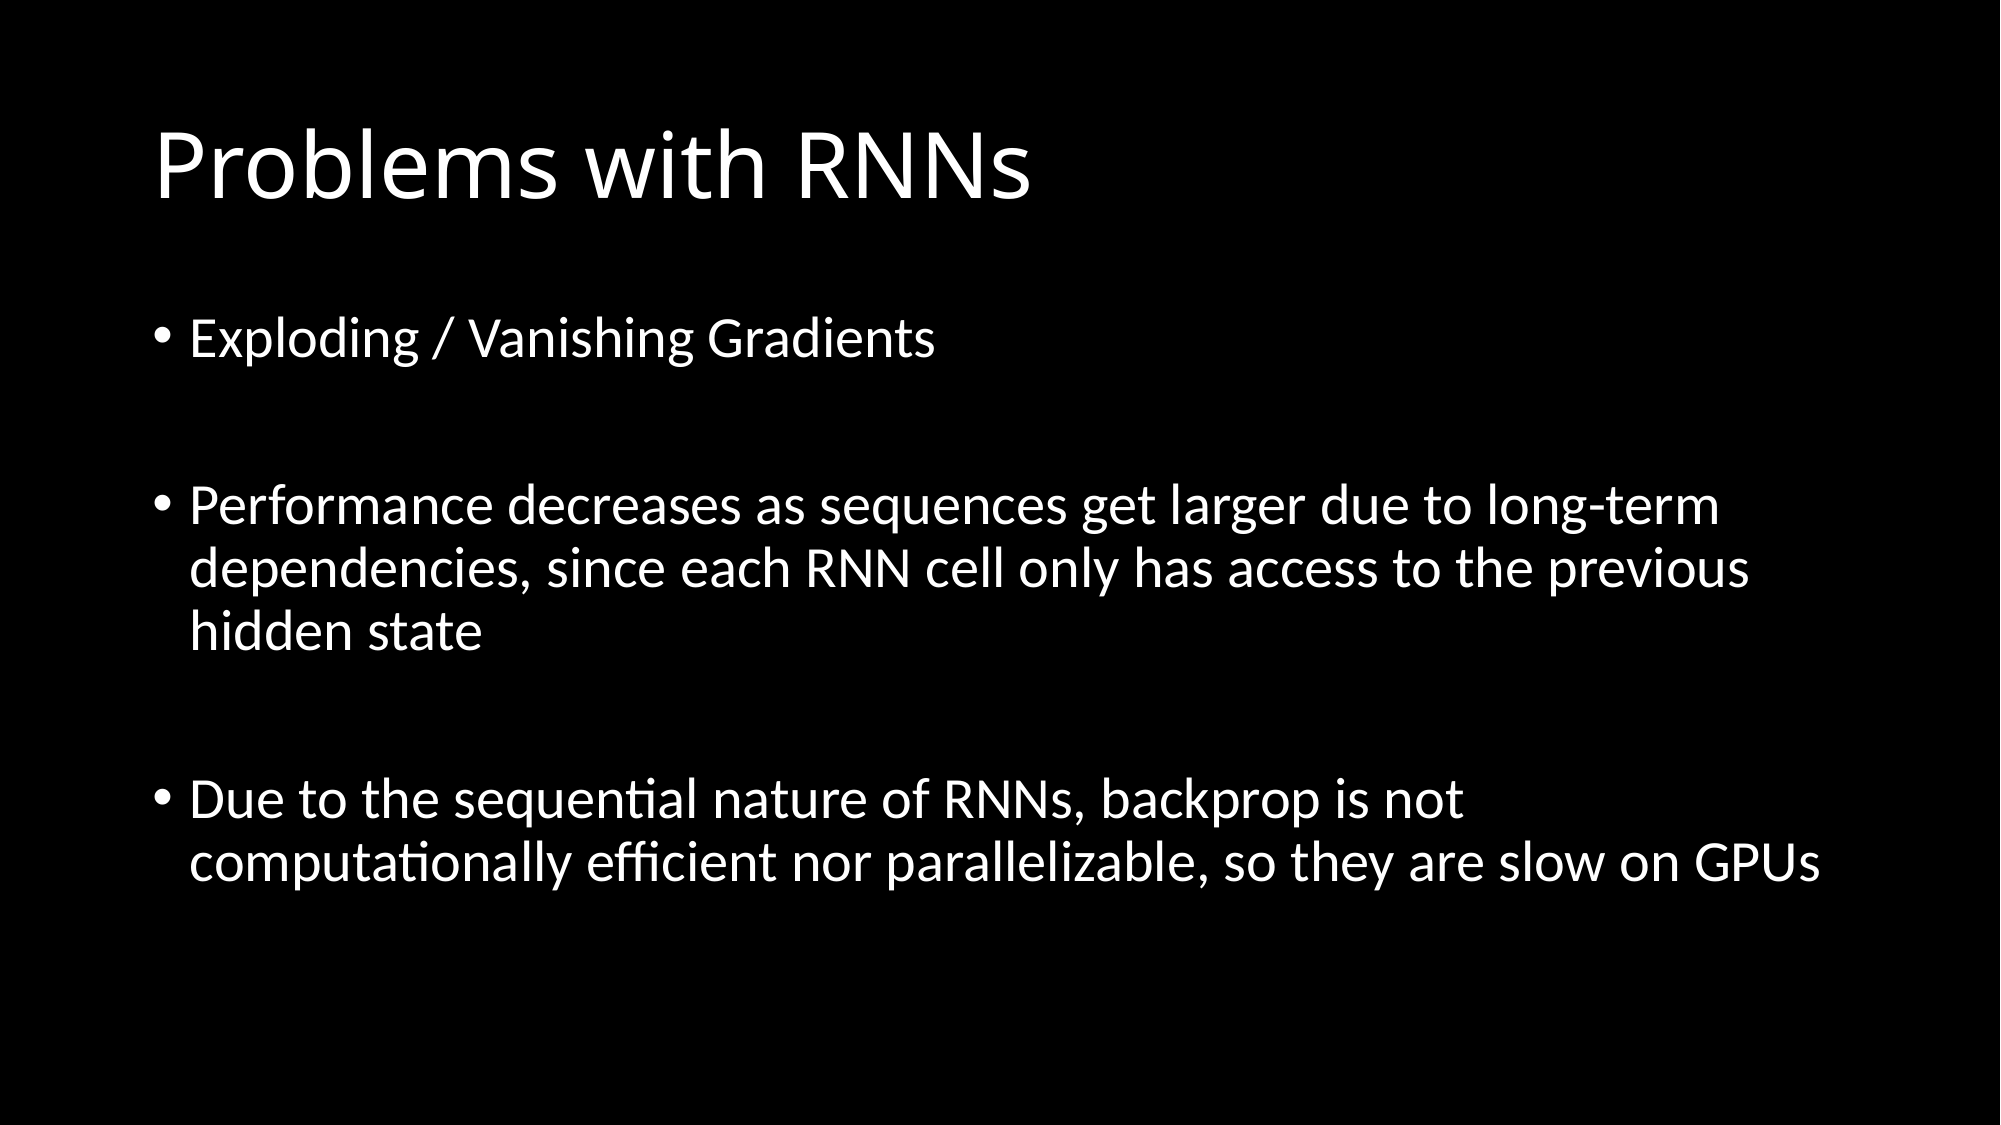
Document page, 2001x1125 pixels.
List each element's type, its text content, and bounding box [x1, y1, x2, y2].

list Exploding / Vanishing Gradients Performance decreases as sequences get larger due to long-term dependencies, since each RNN cell only has access to the previous hidden state Due to the sequential nature of RNNs, backprop is not computationally efficient nor parallelizable, so they are slow on GPUs [137, 299, 1863, 1014]
title Problems with RNNs [137, 59, 1863, 278]
